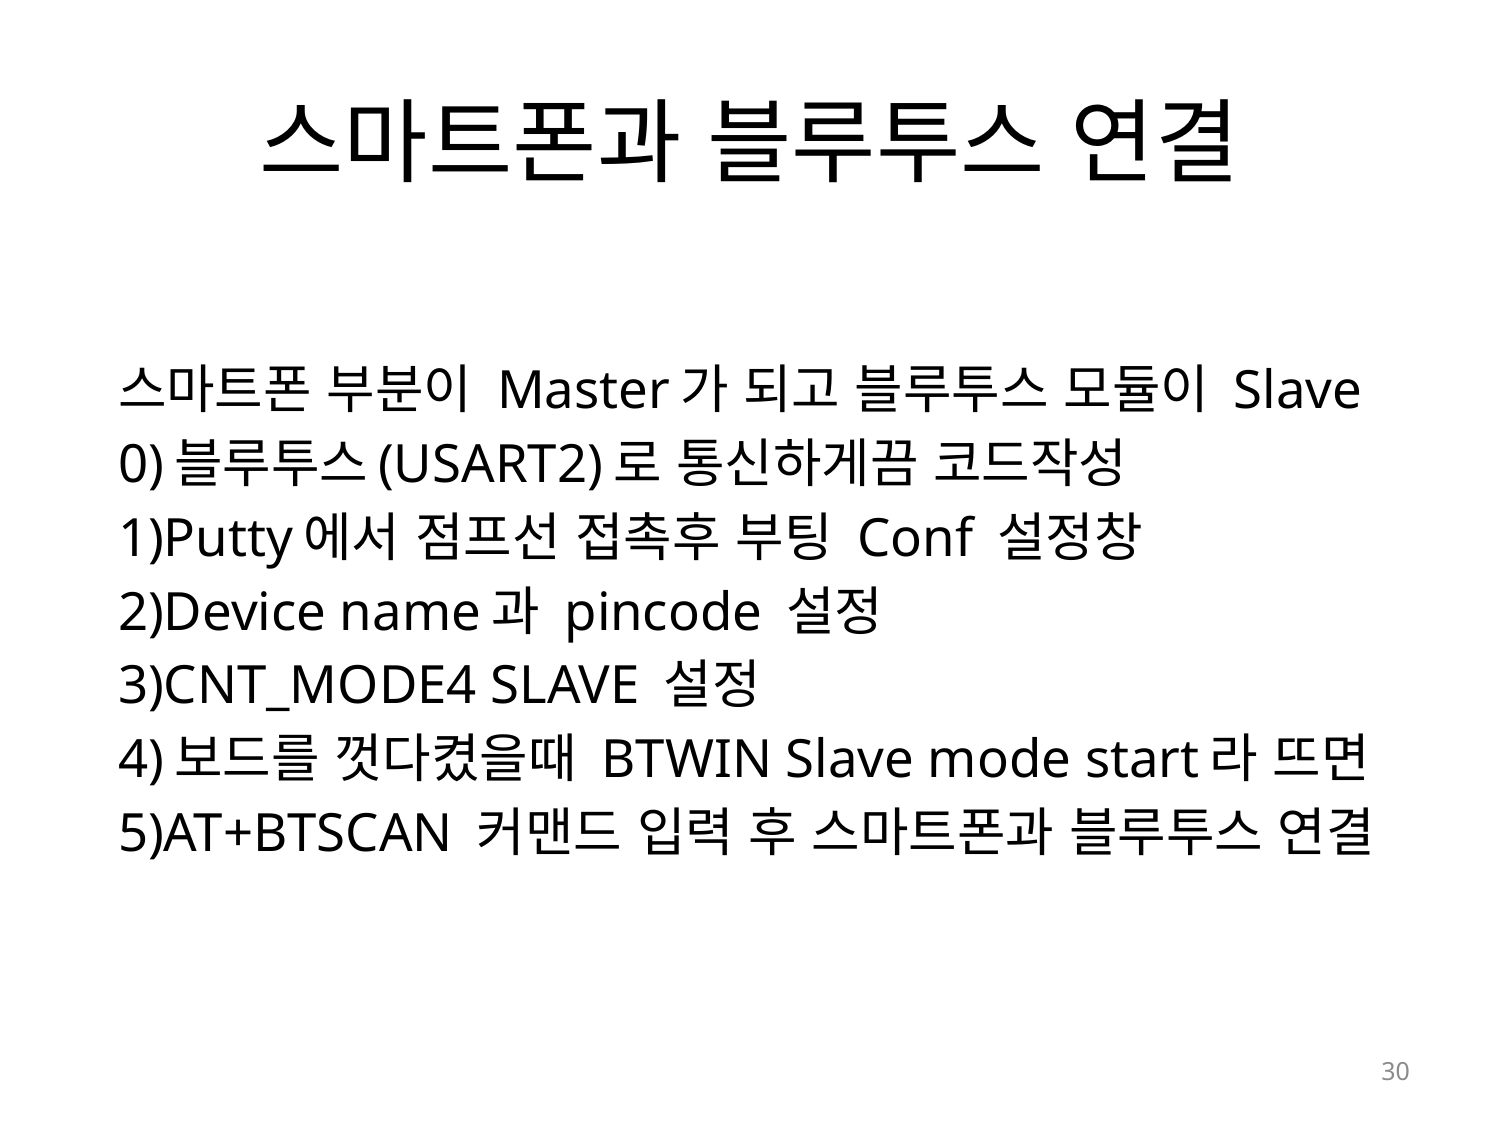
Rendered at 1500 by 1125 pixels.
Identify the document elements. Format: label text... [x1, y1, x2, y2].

title 스마트폰과 블루투스 연결 [75, 45, 1425, 233]
list 스마트폰 부분이 Master가 되고 블루투스 모듈이 Slave 0)블루투스(USART2)로 통신하게끔 코드작성 1)Putty에서 점프선 접촉후 부팅 Conf 설정창 2)Device name과 pincode 설정 3)CNT_MODE4 SLAVE 설정 4)보드를 껏다켰을때 BTWIN Slave mode start라 뜨면 5)AT+BTSCAN 커맨드 입력 후 스마트폰과 블루투스 연결 [103, 348, 1397, 884]
slide_number 30 [1074, 1042, 1425, 1103]
